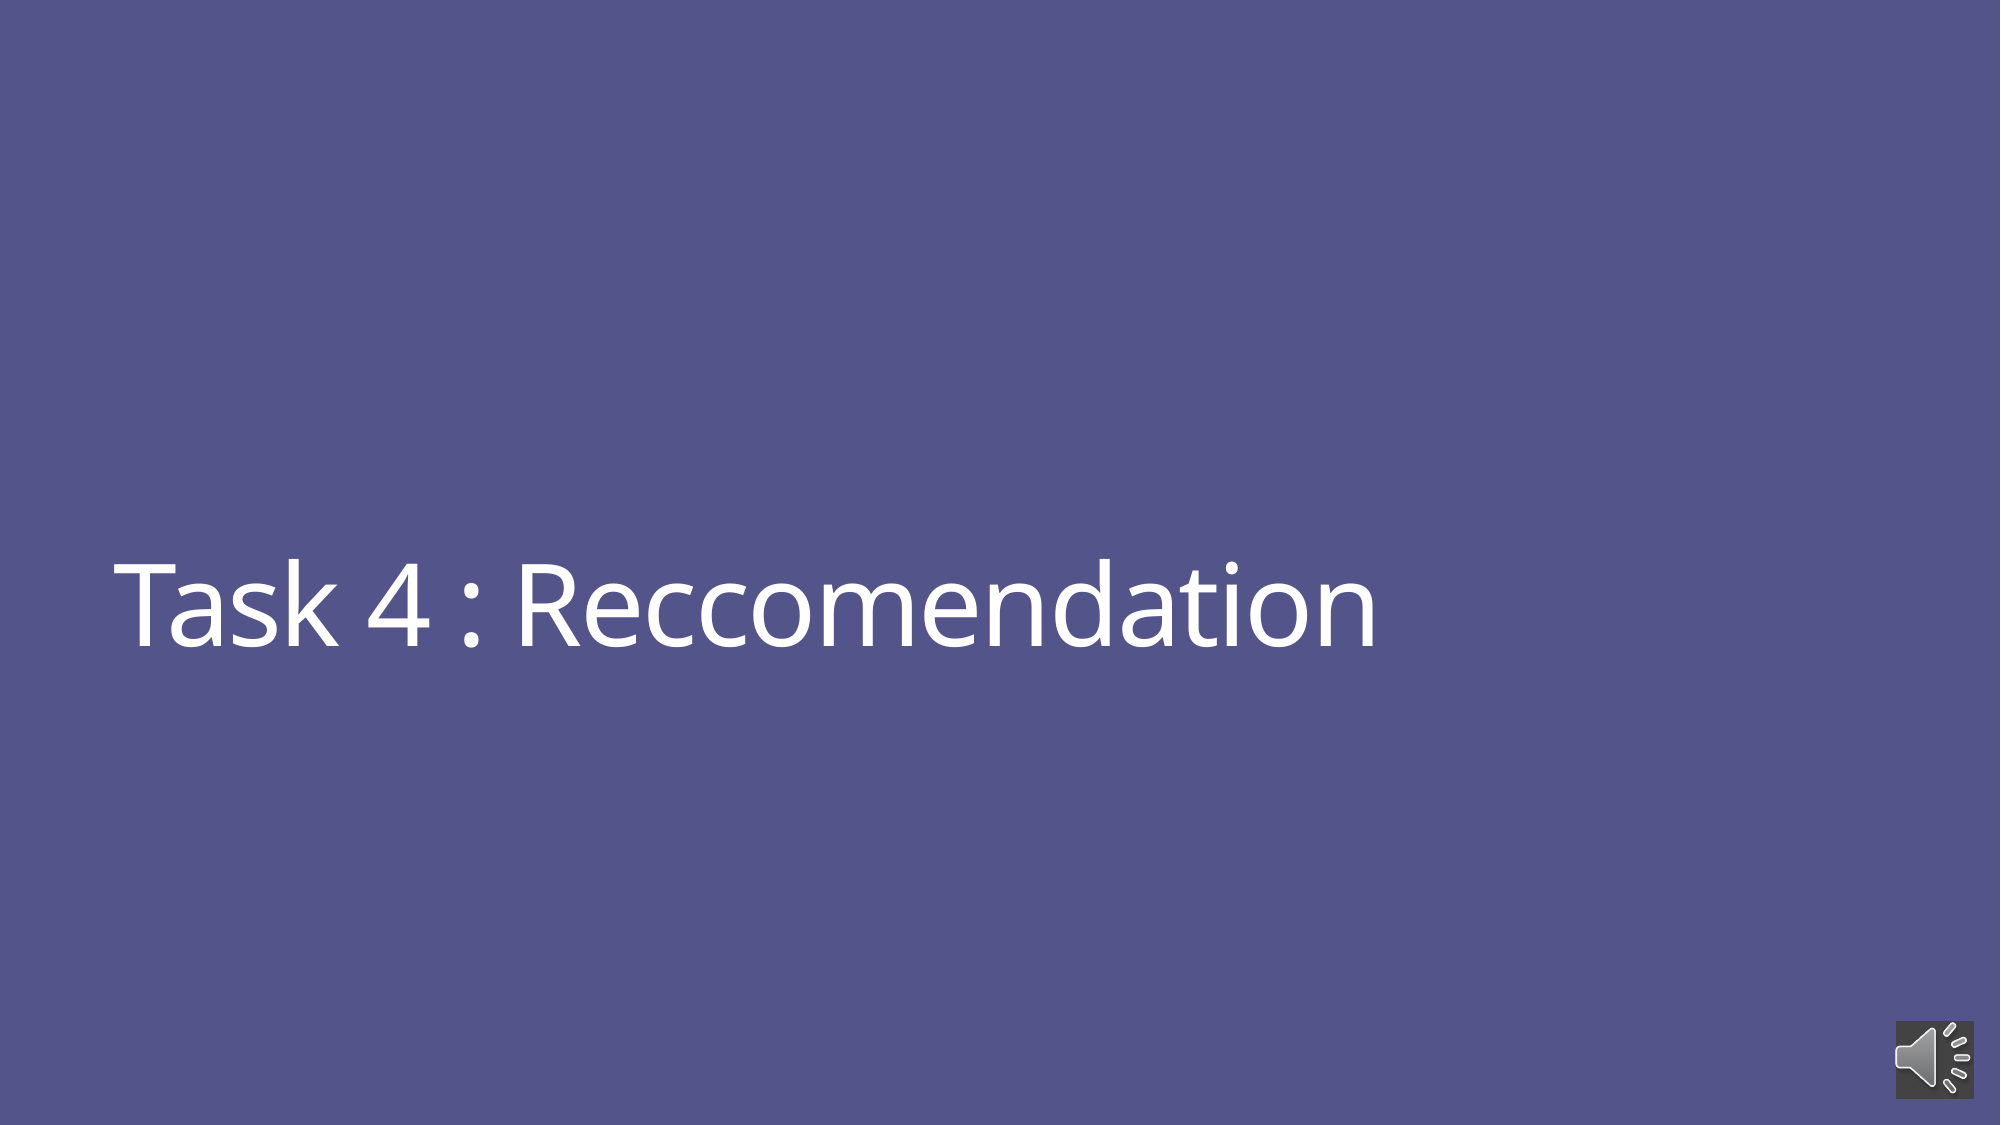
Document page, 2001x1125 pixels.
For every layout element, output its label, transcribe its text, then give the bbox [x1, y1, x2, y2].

title Task 4 : Reccomendation [98, 126, 1868, 677]
picture [1894, 1019, 1976, 1101]
